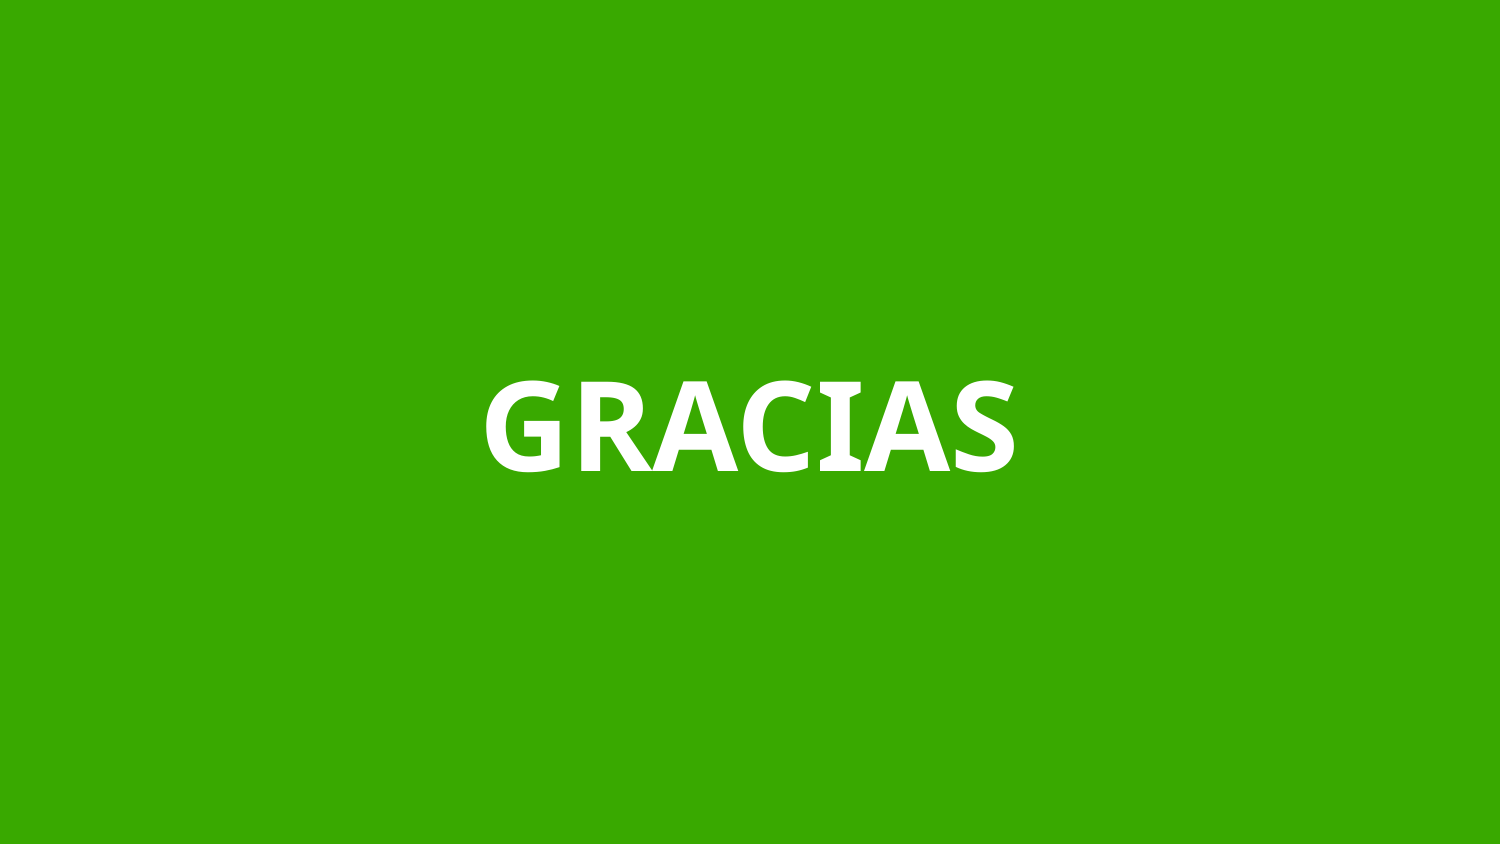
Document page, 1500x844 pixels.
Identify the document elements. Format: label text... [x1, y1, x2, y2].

text_box GRACIAS [403, 388, 1097, 455]
